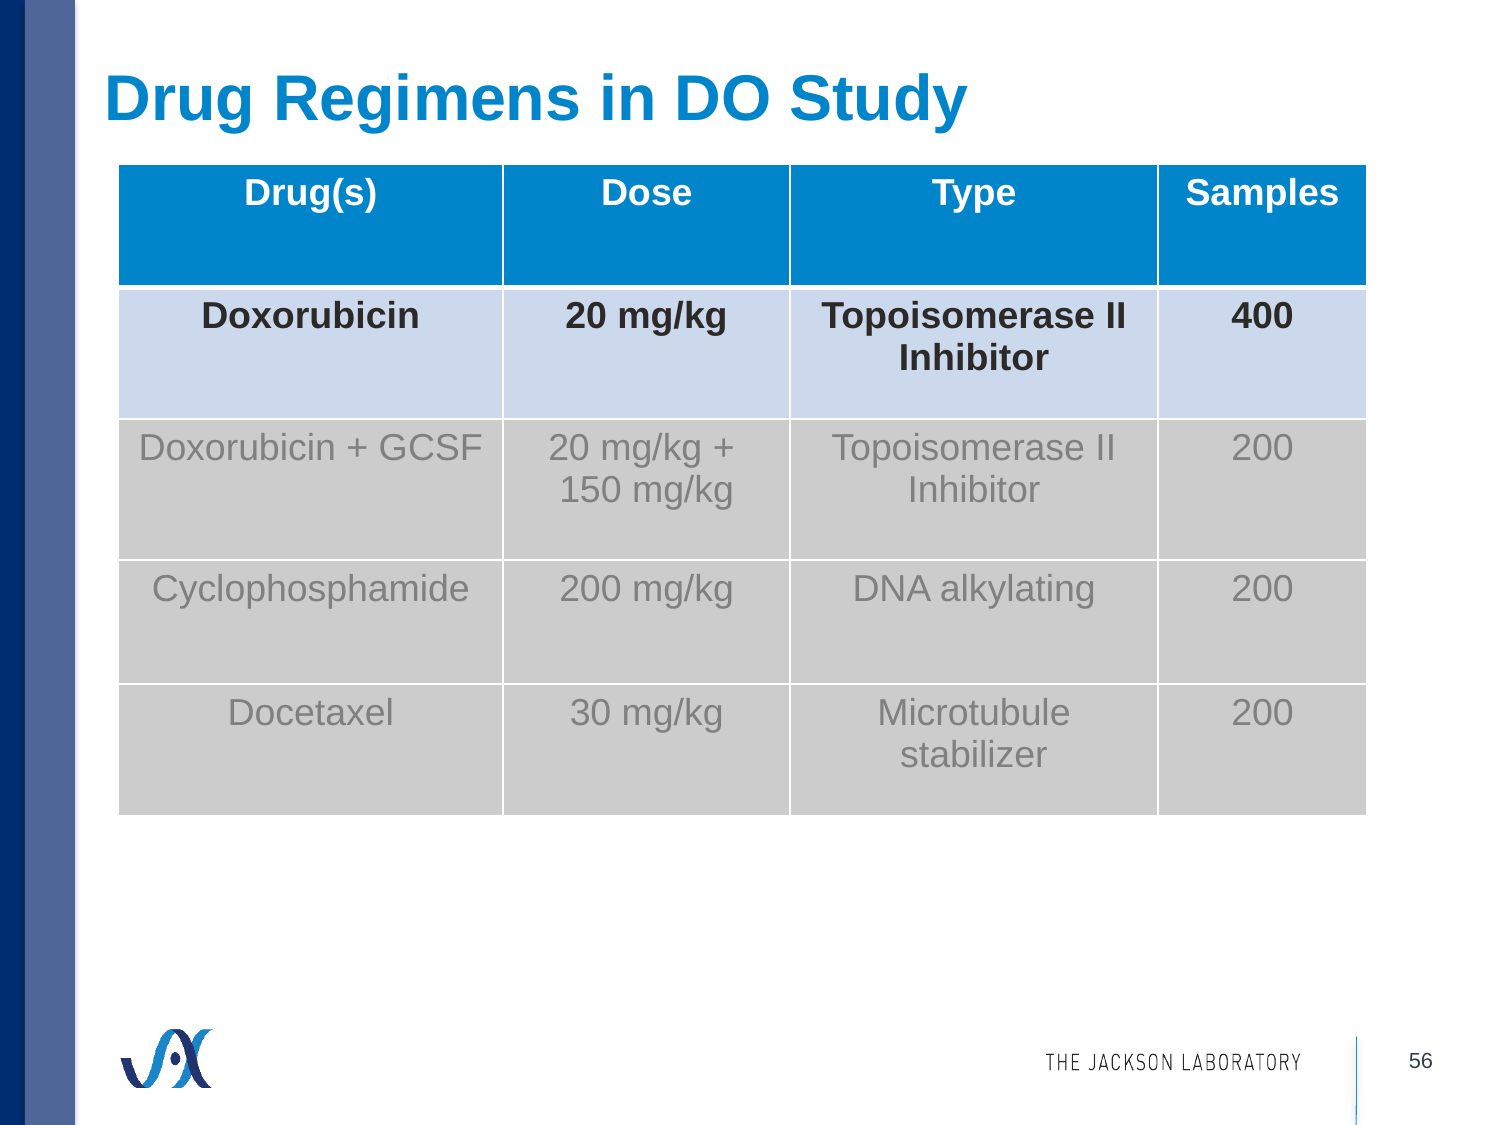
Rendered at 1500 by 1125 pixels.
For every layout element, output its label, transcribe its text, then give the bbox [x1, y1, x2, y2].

table_cell 200 [1159, 561, 1366, 683]
table_cell 200 mg/kg [504, 561, 789, 683]
table_cell Topoisomerase II Inhibitor [791, 420, 1157, 559]
table_cell Cyclophosphamide [119, 561, 502, 683]
table_header Samples [1159, 165, 1366, 285]
table_header Drug(s) [119, 165, 502, 285]
table_cell Microtubule stabilizer [791, 685, 1157, 815]
table_header Dose [504, 165, 789, 285]
table_cell 400 [1159, 290, 1366, 418]
table_cell Doxorubicin [119, 290, 502, 418]
table_cell Doxorubicin + GCSF [119, 420, 502, 559]
table_cell 200 [1159, 685, 1366, 815]
table_cell 20 mg/kg + 150 mg/kg [504, 420, 789, 559]
table_header Type [791, 165, 1157, 285]
table_cell Topoisomerase II Inhibitor [791, 290, 1157, 418]
table_cell 20 mg/kg [504, 290, 789, 418]
picture [110, 1011, 226, 1104]
text_box Drug Regimens in DO Study [104, 45, 1459, 139]
table_cell 30 mg/kg [504, 685, 789, 815]
table_cell DNA alkylating [791, 561, 1157, 683]
table_cell 200 [1159, 420, 1366, 559]
picture [1045, 1050, 1097, 1076]
table_cell Docetaxel [119, 685, 502, 815]
text_box <number> [1097, 1030, 1448, 1090]
